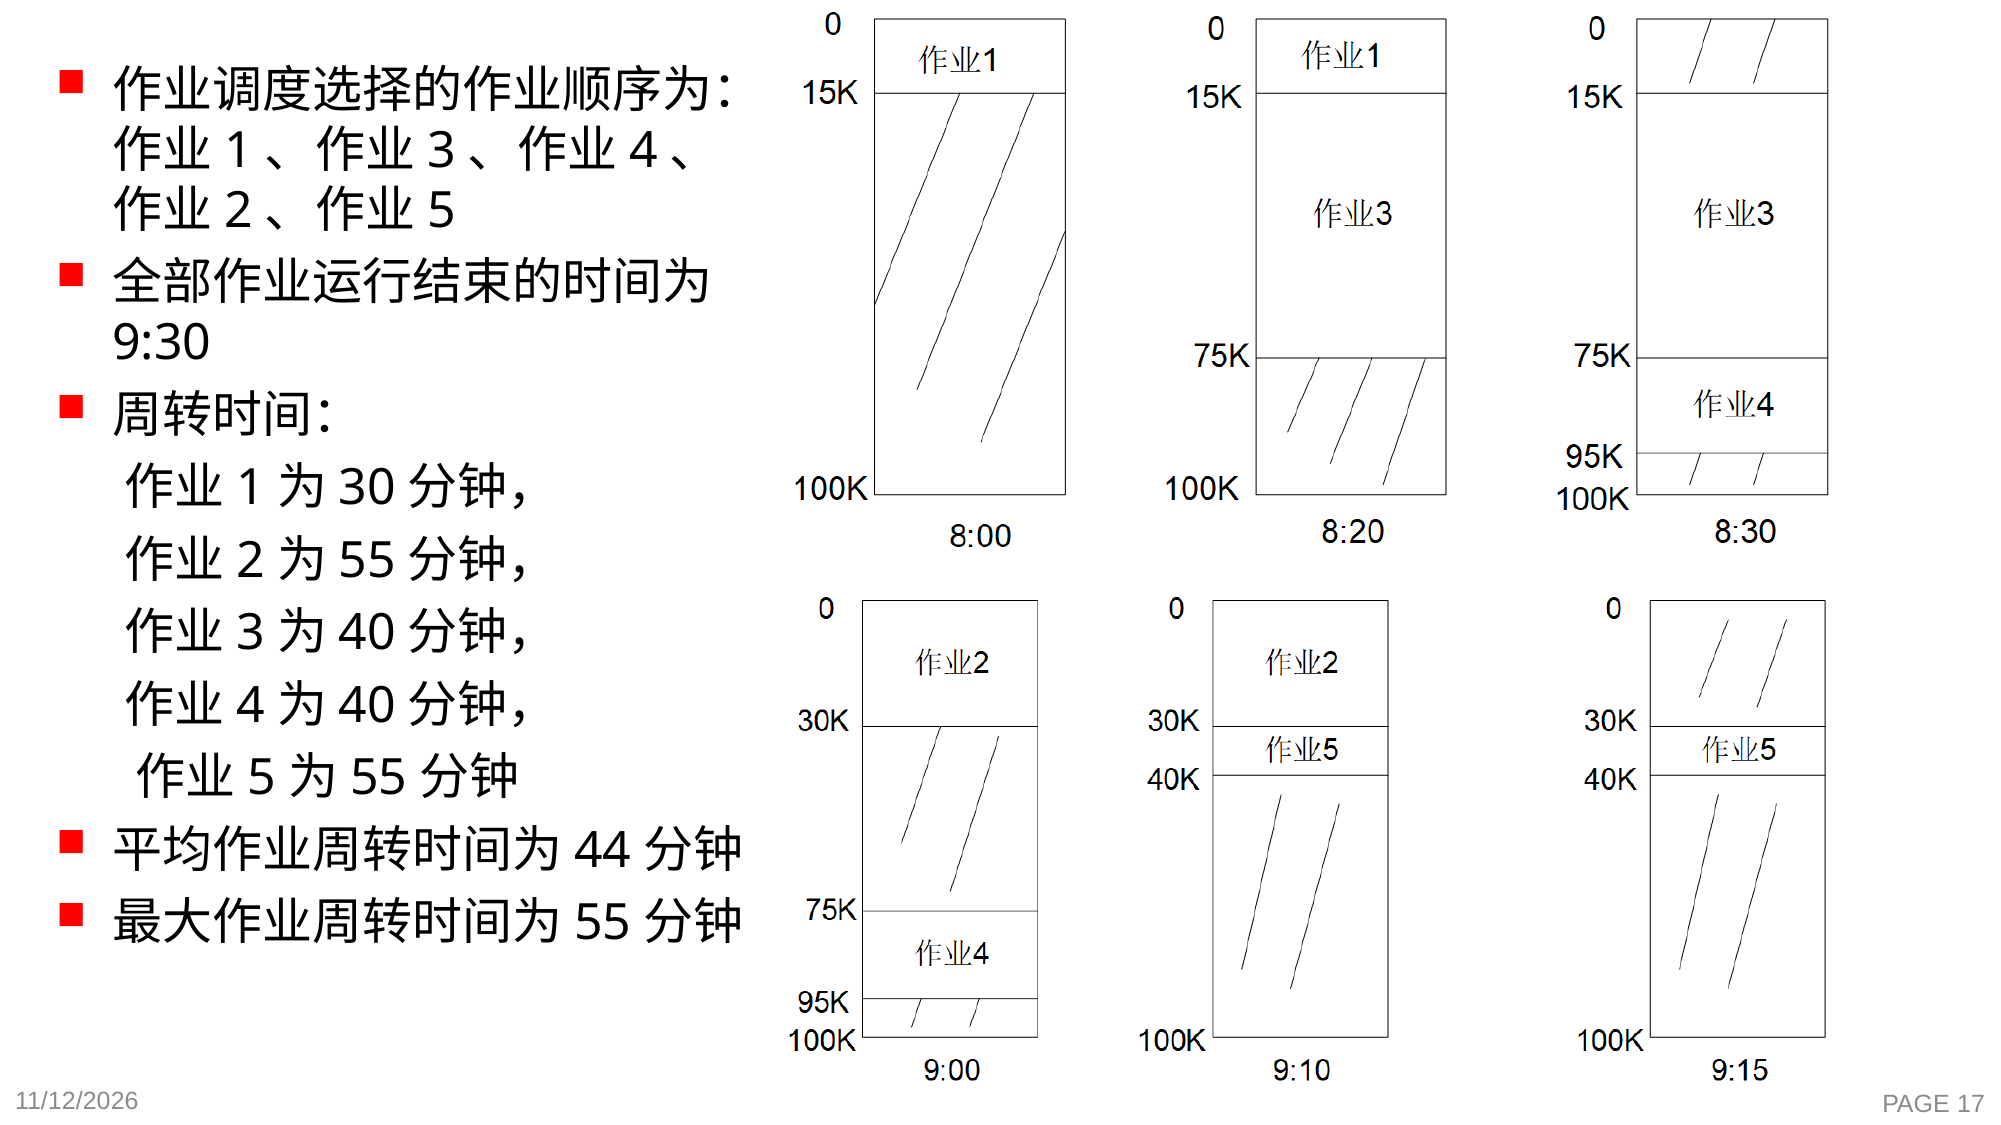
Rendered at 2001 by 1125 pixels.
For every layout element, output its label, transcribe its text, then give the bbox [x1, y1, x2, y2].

picture [780, 0, 1850, 563]
text_box 作业调度选择的作业顺序为：作业1、作业3、作业4、作业2、作业5 全部作业运行结束的时间为9:30 周转时间： 作业1为30分钟， 作业2为55分钟， 作业3为40分钟， 作业4为40分钟， 作业5为55分钟 平均作业周转时间为44分钟 最大作业周转时间为55分钟 [0, 49, 762, 958]
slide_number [0, 1073, 178, 1125]
slide_number PAGE 17 [1783, 1077, 2000, 1125]
picture [780, 574, 1850, 1102]
